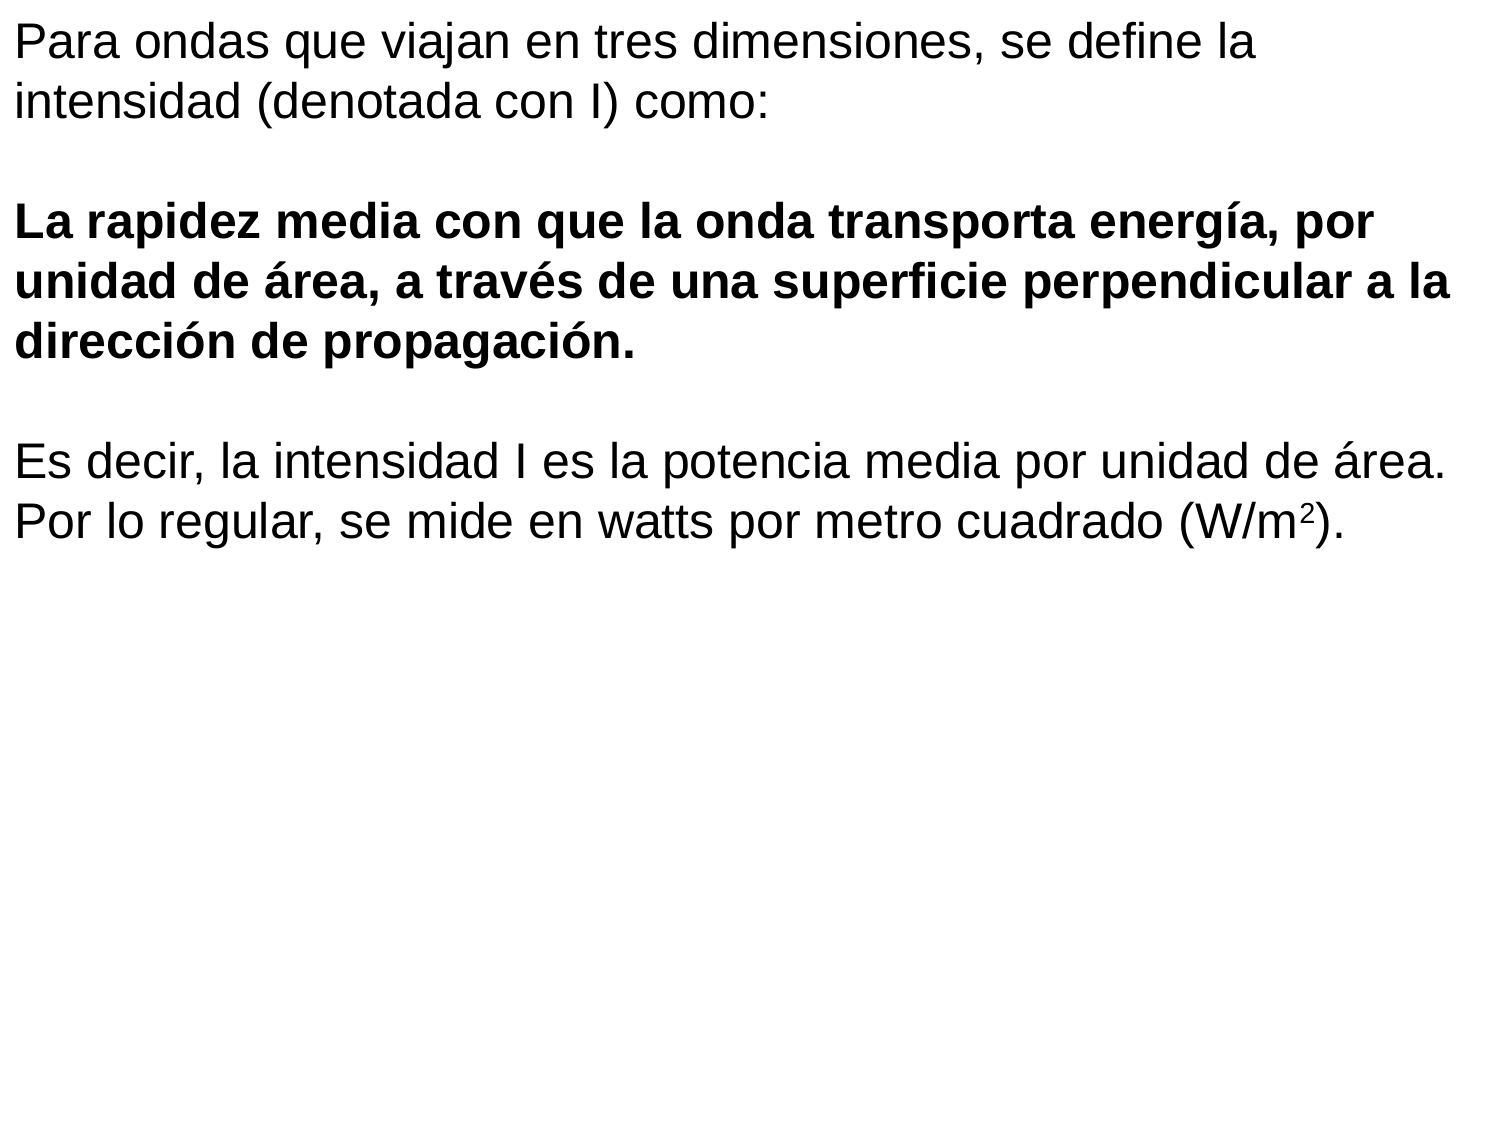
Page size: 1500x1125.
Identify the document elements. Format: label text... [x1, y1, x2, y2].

text_box Para ondas que viajan en tres dimensiones, se deﬁne la intensidad (denotada con I) como: La rapidez media con que la onda transporta energía, por unidad de área, a través de una superﬁcie perpendicular a la dirección de propagación. Es decir, la intensidad I es la potencia media por unidad de área. Por lo regular, se mide en watts por metro cuadrado (W/m2). [0, 0, 1500, 556]
